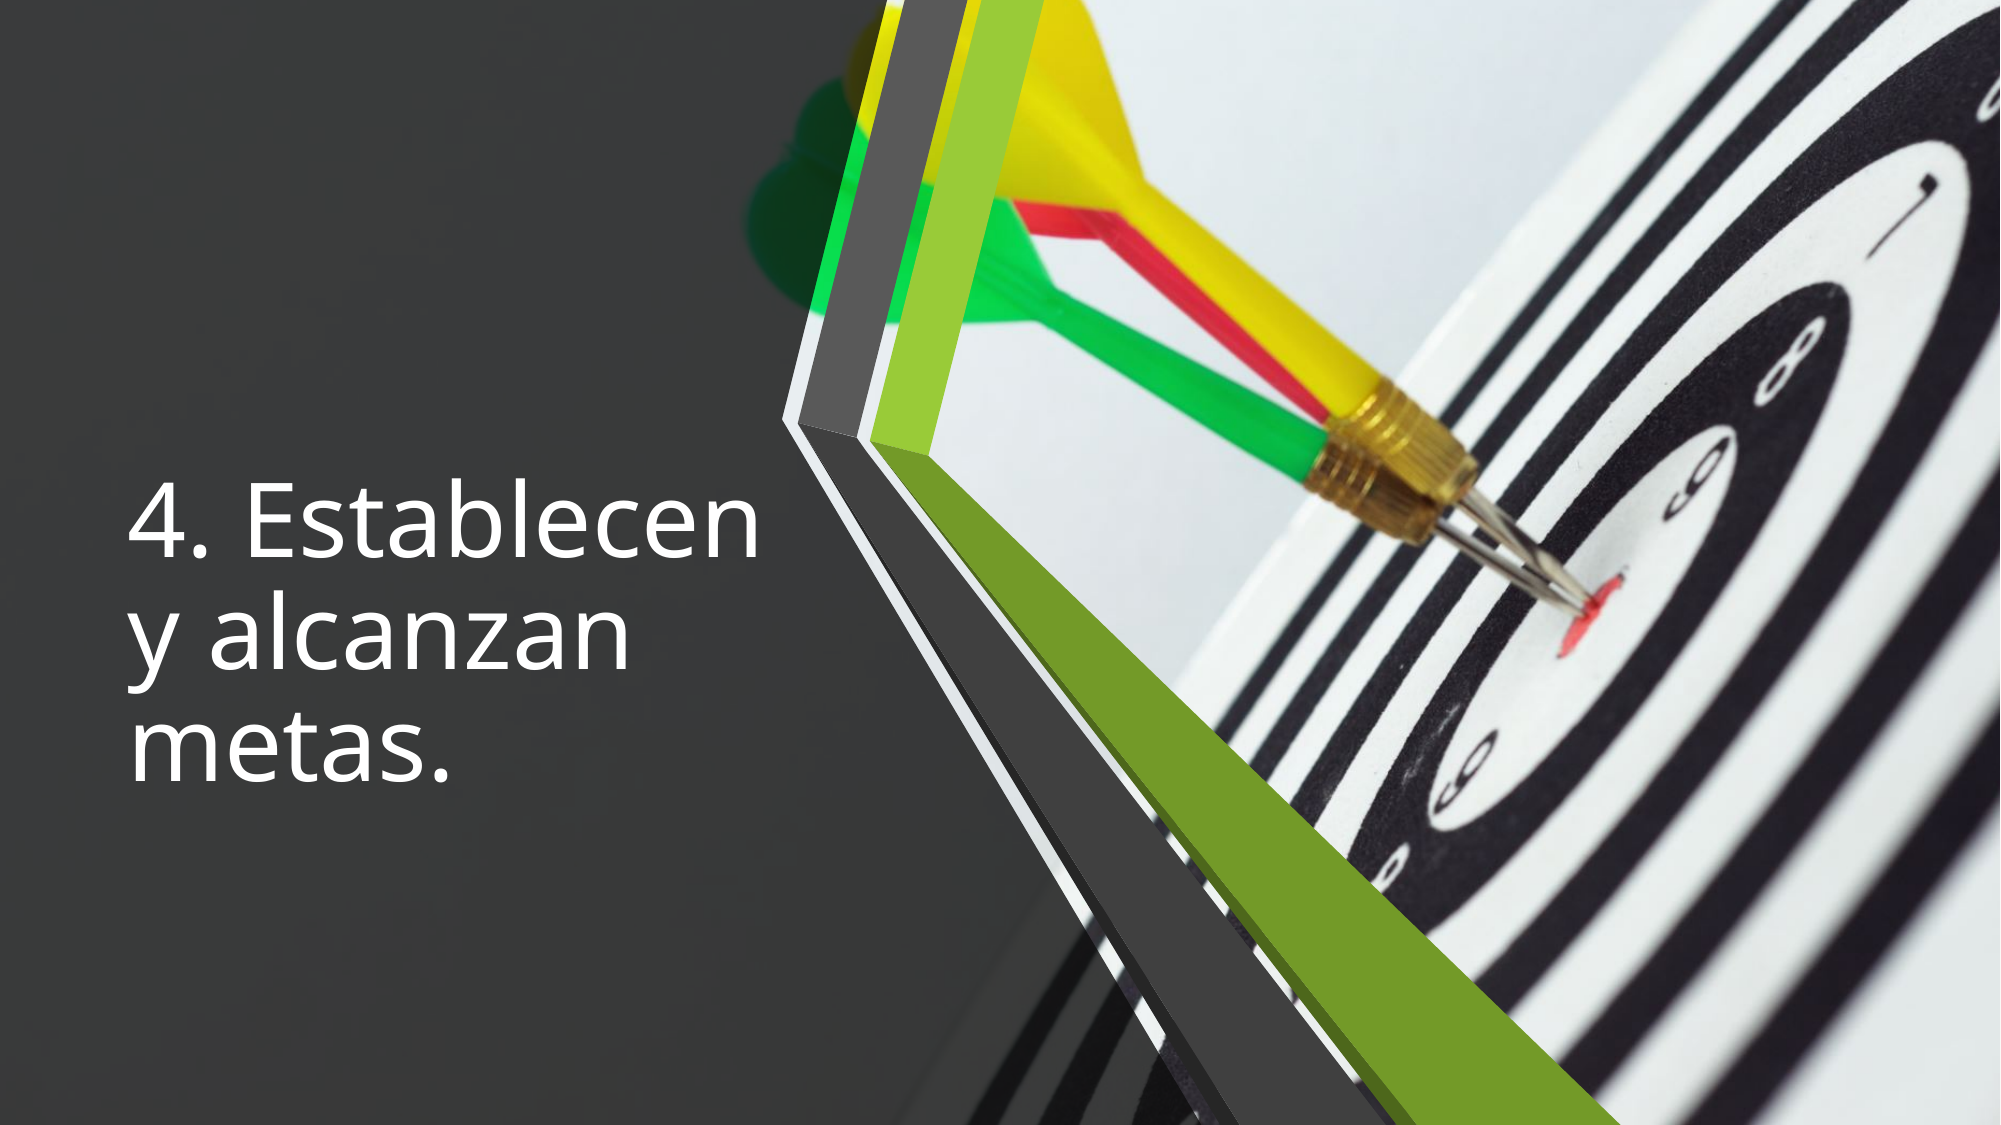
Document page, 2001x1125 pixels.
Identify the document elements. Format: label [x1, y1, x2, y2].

picture [1621, 0, 2000, 1125]
picture [0, 0, 797, 1125]
text_box [797, 0, 1621, 1125]
